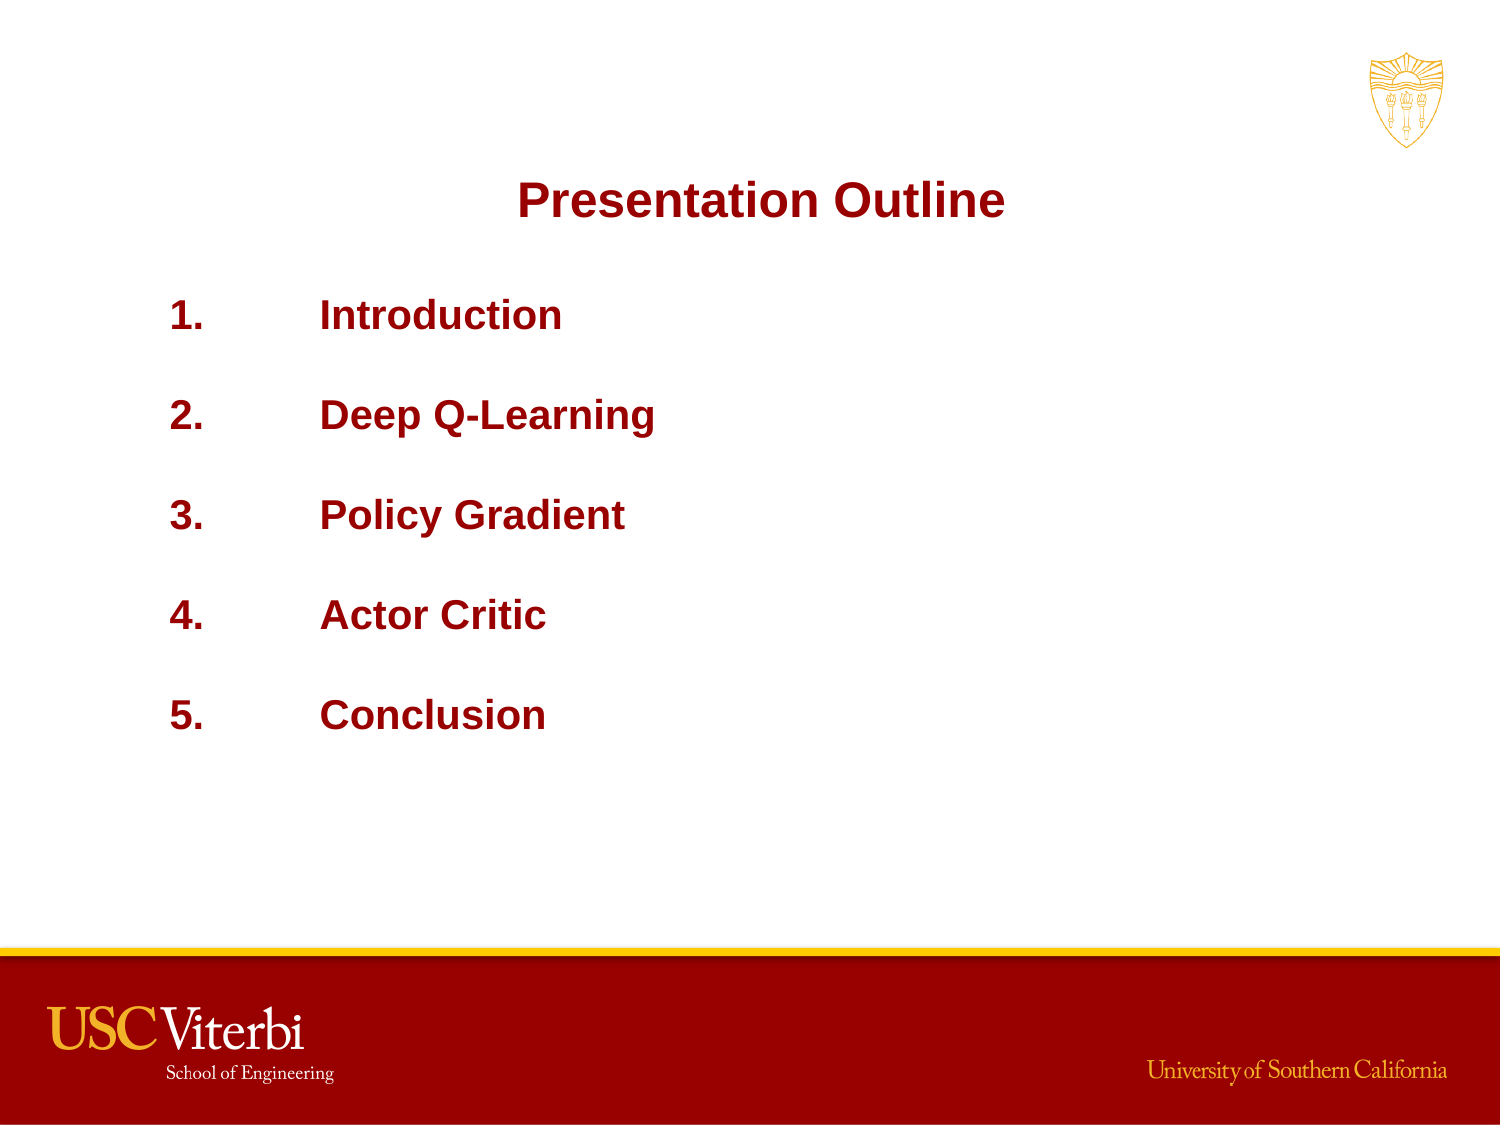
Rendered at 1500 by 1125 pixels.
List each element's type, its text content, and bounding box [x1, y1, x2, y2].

picture [47, 1006, 334, 1084]
picture [1345, 39, 1468, 162]
picture [1147, 1059, 1447, 1086]
text_box Presentation Outline 1. Introduction 2. Deep Q-Learning 3. Policy Gradient 4. Actor Critic 5. Conclusion [154, 160, 1369, 806]
